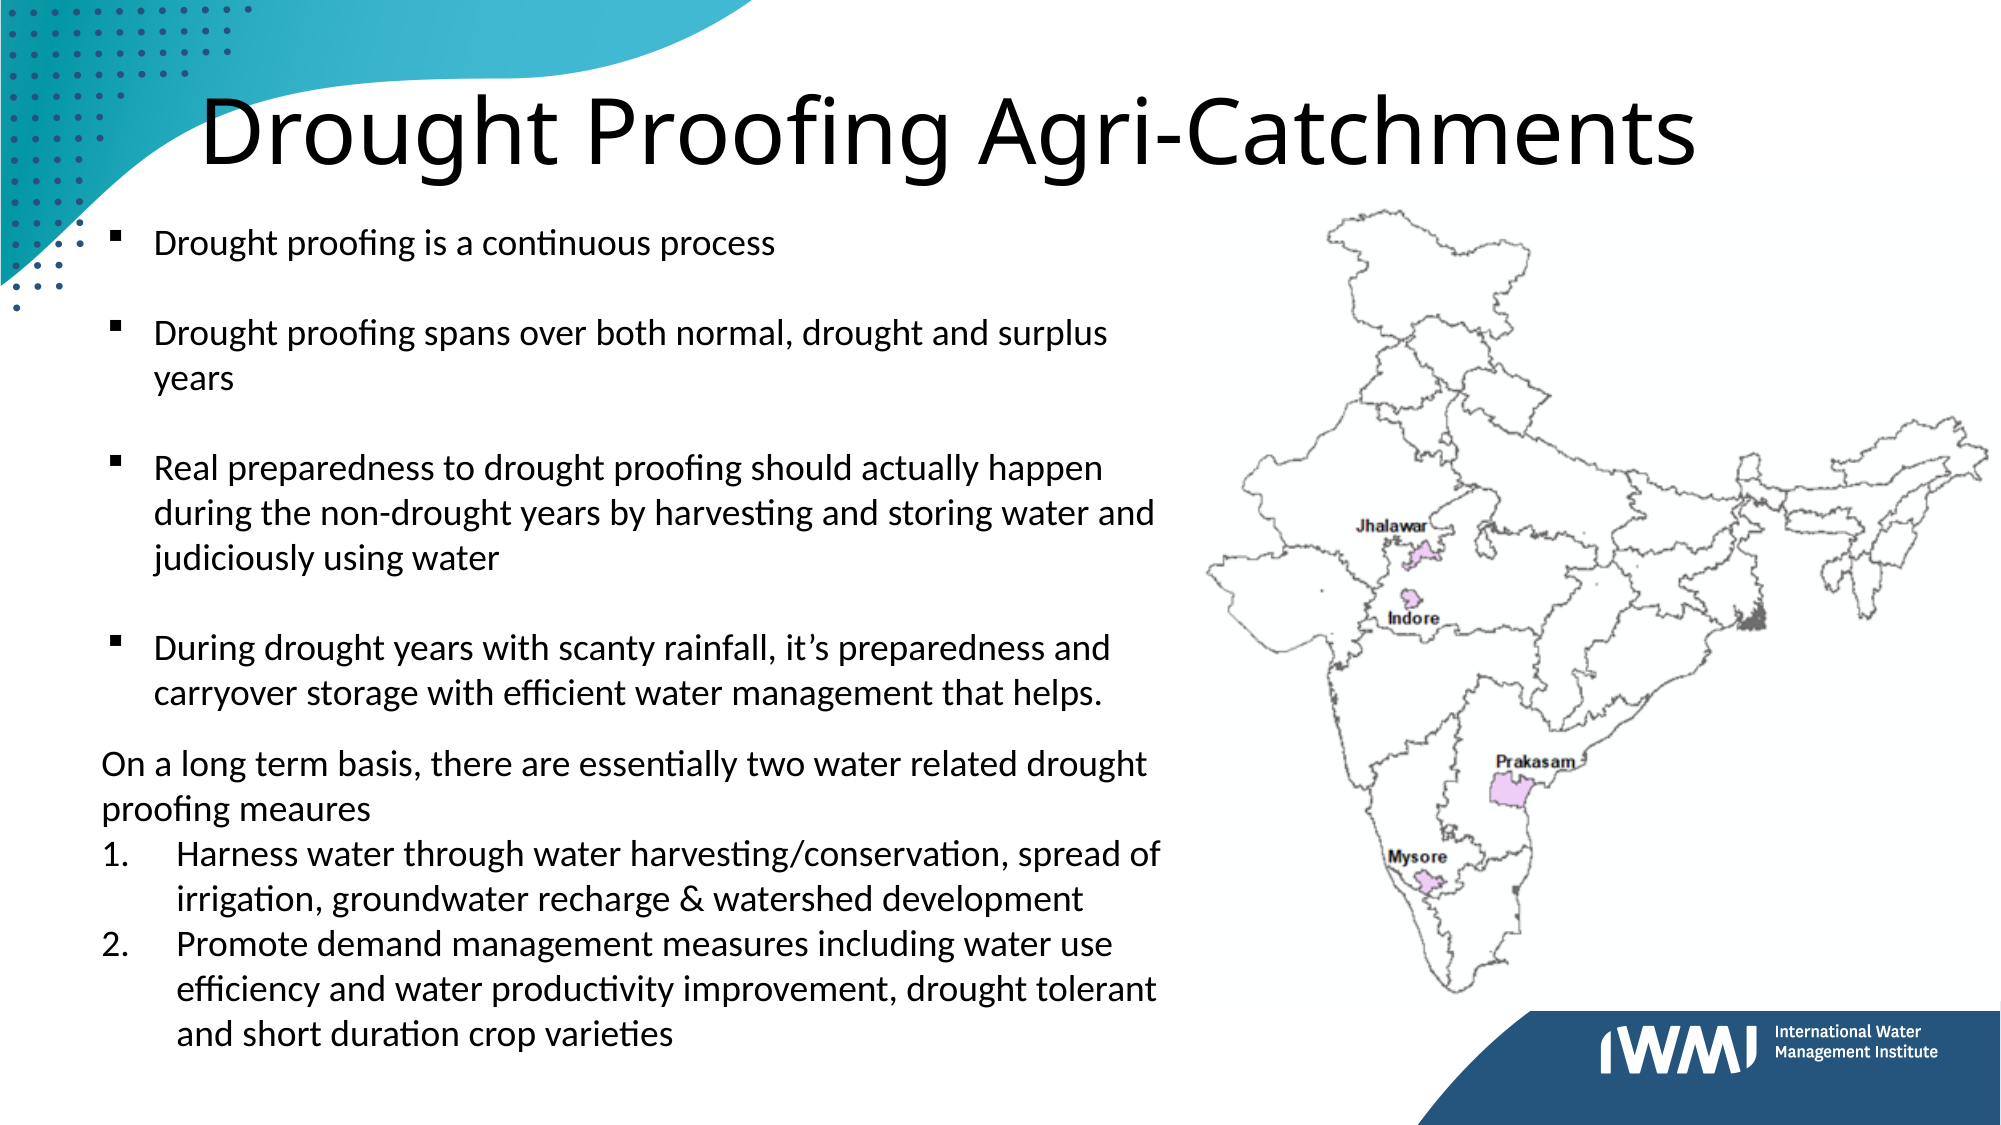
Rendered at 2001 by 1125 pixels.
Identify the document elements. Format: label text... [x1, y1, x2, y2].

picture [0, 0, 2001, 1125]
text_box On a long term basis, there are essentially two water related drought proofing meaures Harness water through water harvesting/conservation, spread of irrigation, groundwater recharge & watershed development Promote demand management measures including water use efficiency and water productivity improvement, drought tolerant and short duration crop varieties [86, 731, 1186, 1107]
text_box Drought proofing is a continuous process Drought proofing spans over both normal, drought and surplus years Real preparedness to drought proofing should actually happen during the non-drought years by harvesting and storing water and judiciously using water During drought years with scanty rainfall, it’s preparedness and carryover storage with efficient water management that helps. [92, 210, 1191, 721]
title Drought Proofing Agri-Catchments [86, 77, 1812, 258]
